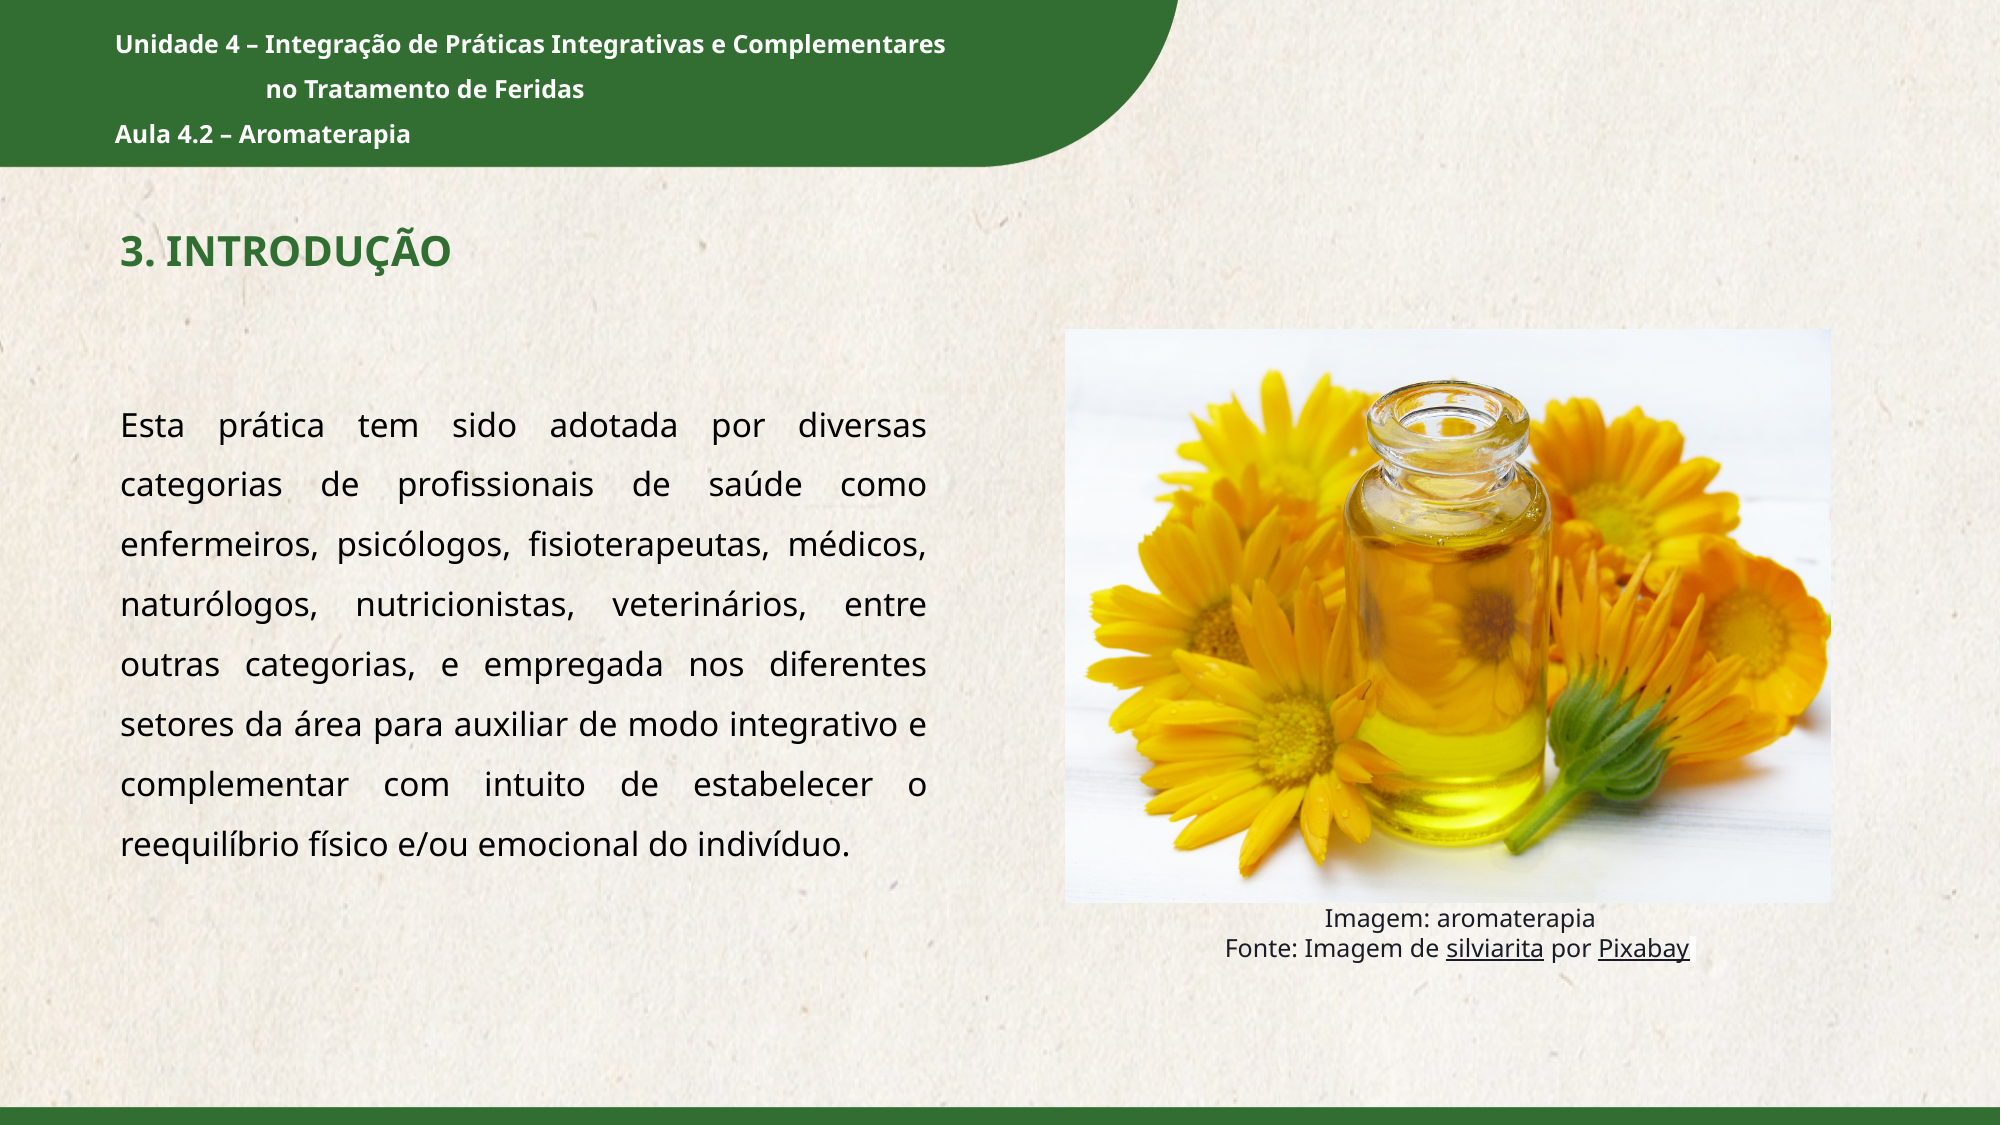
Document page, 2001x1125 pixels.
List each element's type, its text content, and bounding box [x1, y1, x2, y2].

picture [0, 0, 2000, 1125]
text_box 3. INTRODUÇÃO [105, 217, 554, 283]
text_box Imagem: aromaterapia Fonte: Imagem de silviarita por Pixabay [985, 887, 1936, 1017]
text_box Esta prática tem sido adotada por diversas categorias de profissionais de saúde como enfermeiros, psicólogos, fisioterapeutas, médicos, naturólogos, nutricionistas, veterinários, entre outras categorias, e empregada nos diferentes setores da área para auxiliar de modo integrativo e complementar com intuito de estabelecer o reequilíbrio físico e/ou emocional do indivíduo. [105, 376, 944, 871]
